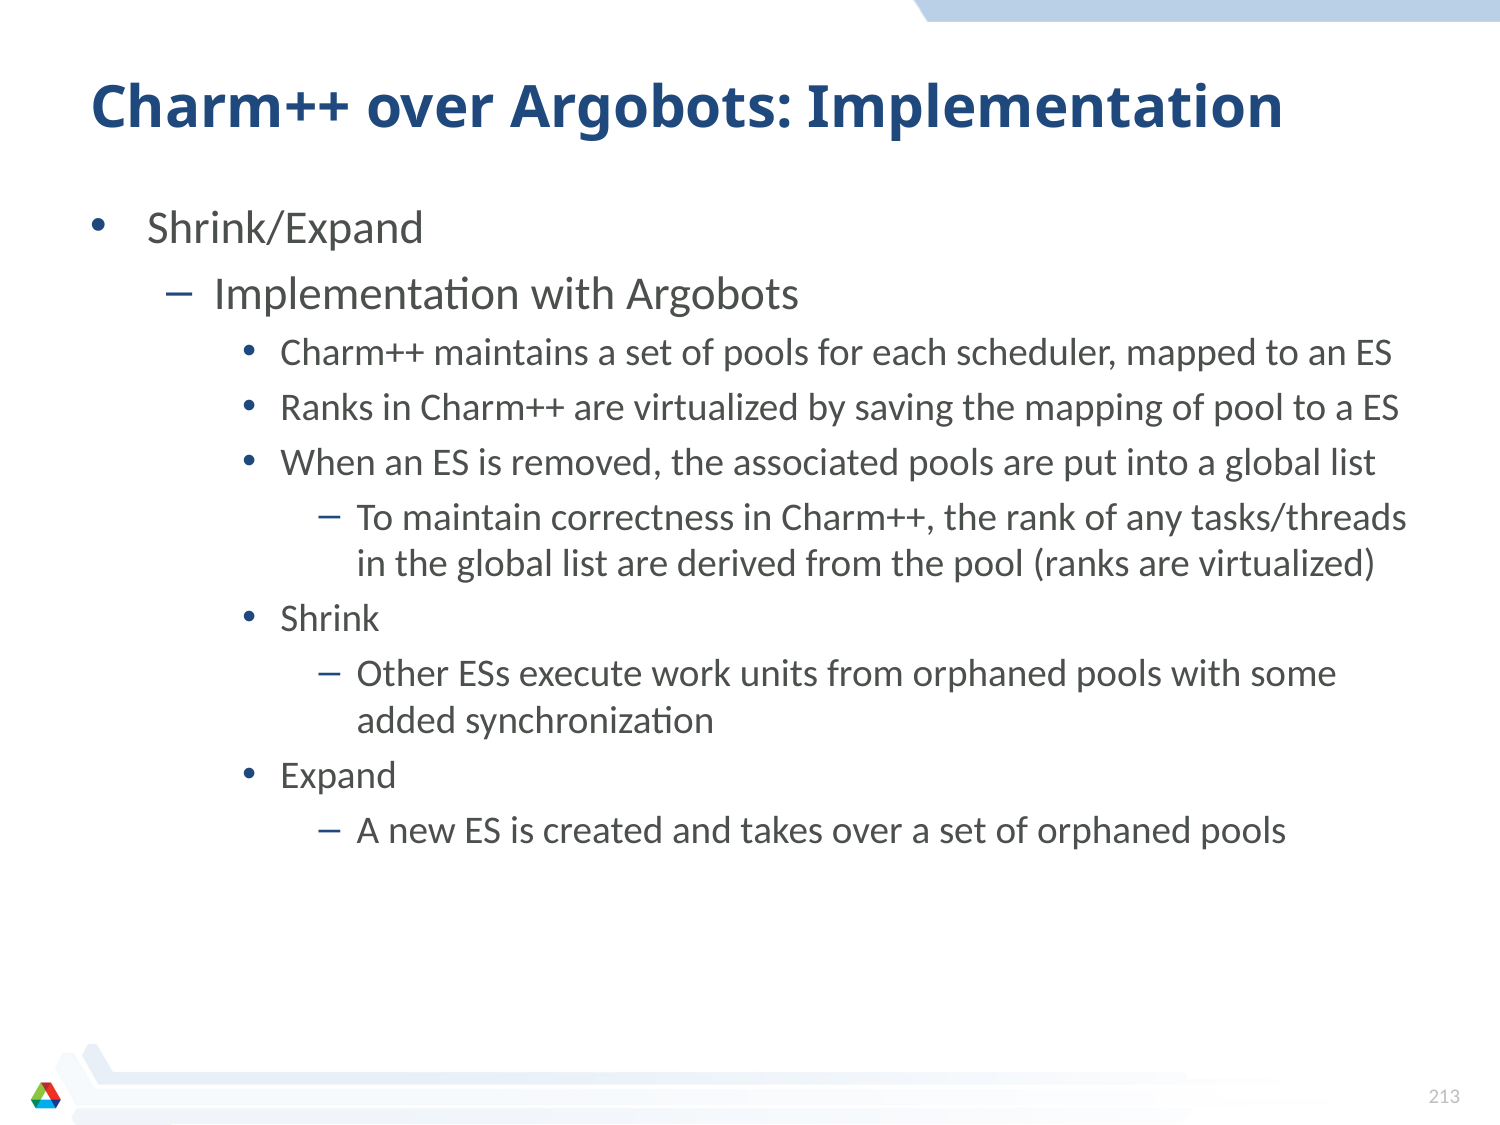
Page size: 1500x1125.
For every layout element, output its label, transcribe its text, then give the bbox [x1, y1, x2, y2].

picture [0, 1039, 1500, 1125]
picture [0, 0, 1500, 22]
slide_number 213 [1125, 1065, 1475, 1125]
list Shrink/Expand Implementation with Argobots Charm++ maintains a set of pools for each scheduler, mapped to an ES Ranks in Charm++ are virtualized by saving the mapping of pool to a ES When an ES is removed, the associated pools are put into a global list To maintain correctness in Charm++, the rank of any tasks/threads in the global list are derived from the pool (ranks are virtualized) Shrink Other ESs execute work units from orphaned pools with some added synchronization Expand A new ES is created and takes over a set of orphaned pools [75, 188, 1425, 1005]
title Charm++ over Argobots: Implementation [75, 45, 1425, 163]
